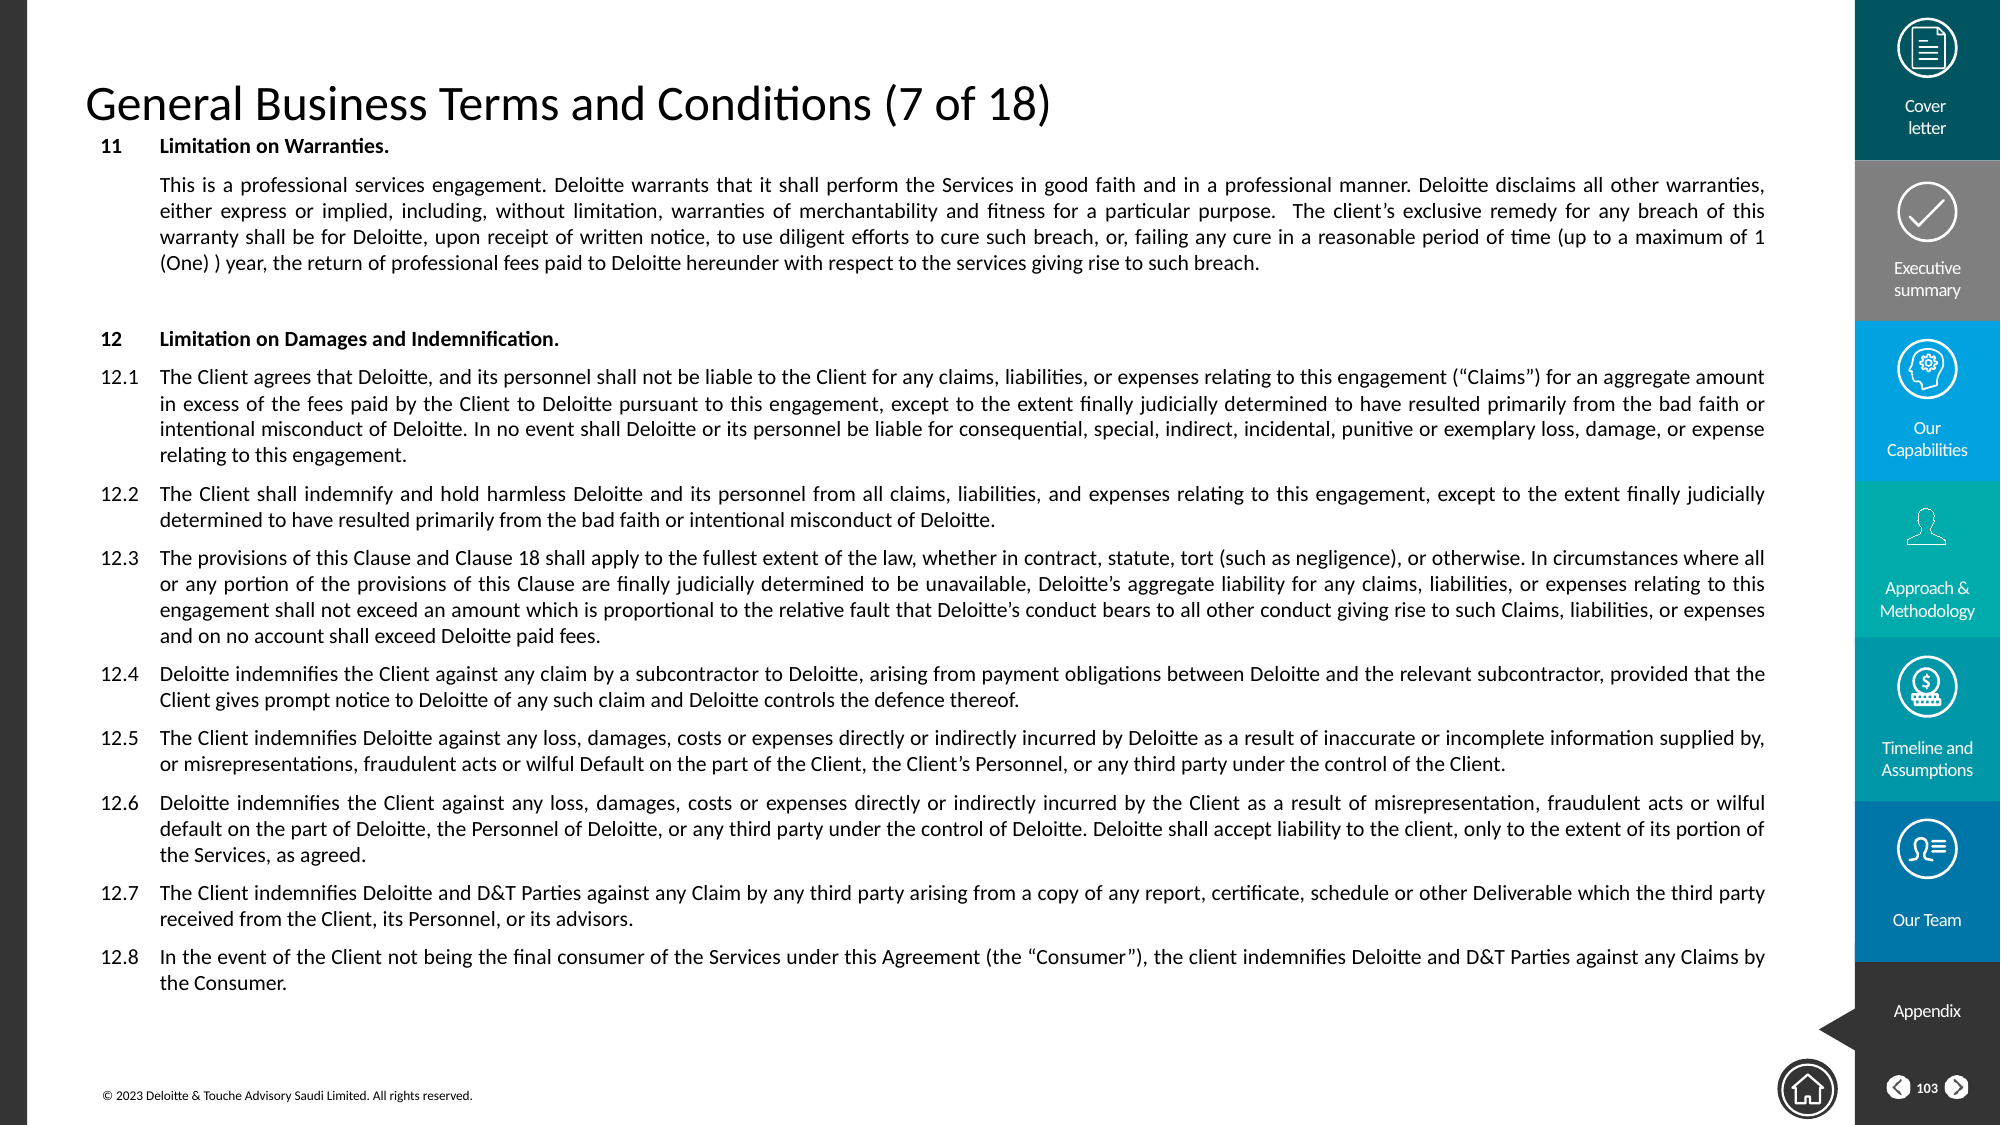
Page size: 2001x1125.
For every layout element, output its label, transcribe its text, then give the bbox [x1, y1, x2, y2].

text_box [1816, 1005, 1859, 1054]
text_box 11 Limitation on Warranties. This is a professional services engagement. Deloitte warrants that it shall perform the Services in good faith and in a professional manner. Deloitte disclaims all other warranties, either express or implied, including, without limitation, warranties of merchantability and fitness for a particular purpose. The client’s exclusive remedy for any breach of this warranty shall be for Deloitte, upon receipt of written notice, to use diligent efforts to cure such breach, or, failing any cure in a reasonable period of time (up to a maximum of 1 (One) ) year, the return of professional fees paid to Deloitte hereunder with respect to the services giving rise to such breach. 12 Limitation on Damages and Indemnification. 12.1 The Client agrees that Deloitte, and its personnel shall not be liable to the Client for any claims, liabilities, or expenses relating to this engagement (“Claims”) for an aggregate amount in excess of the fees paid by the Client to Deloitte pursuant to this engagement, except to the extent finally judicially determined to have resulted primarily from the bad faith or intentional misconduct of Deloitte. In no event shall Deloitte or its personnel be liable for consequential, special, indirect, incidental, punitive or exemplary loss, damage, or expense relating to this engagement. 12.2 The Client shall indemnify and hold harmless Deloitte and its personnel from all claims, liabilities, and expenses relating to this engagement, except to the extent finally judicially determined to have resulted primarily from the bad faith or intentional misconduct of Deloitte. 12.3 The provisions of this Clause and Clause 18 shall apply to the fullest extent of the law, whether in contract, statute, tort (such as negligence), or otherwise. In circumstances where all or any portion of the provisions of this Clause are finally judicially determined to be unavailable, Deloitte’s aggregate liability for any claims, liabilities, or expenses relating to this engagement shall not exceed an amount which is proportional to the relative fault that Deloitte’s conduct bears to all other conduct giving rise to such Claims, liabilities, or expenses and on no account shall exceed Deloitte paid fees. 12.4 Deloitte indemnifies the Client against any claim by a subcontractor to Deloitte, arising from payment obligations between Deloitte and the relevant subcontractor, provided that the Client gives prompt notice to Deloitte of any such claim and Deloitte controls the defence thereof. 12.5 The Client indemnifies Deloitte against any loss, damages, costs or expenses directly or indirectly incurred by Deloitte as a result of inaccurate or incomplete information supplied by, or misrepresentations, fraudulent acts or wilful Default on the part of the Client, the Client’s Personnel, or any third party under the control of the Client. 12.6 Deloitte indemnifies the Client against any loss, damages, costs or expenses directly or indirectly incurred by the Client as a result of misrepresentation, fraudulent acts or wilful default on the part of Deloitte, the Personnel of Deloitte, or any third party under the control of Deloitte. Deloitte shall accept liability to the client, only to the extent of its portion of the Services, as agreed. 12.7 The Client indemnifies Deloitte and D&T Parties against any Claim by any third party arising from a copy of any report, certificate, schedule or other Deliverable which the third party received from the Client, its Personnel, or its advisors. 12.8 In the event of the Client not being the final consumer of the Services under this Agreement (the “Consumer”), the client indemnifies Deloitte and D&T Parties against any Claims by the Consumer. [85, 124, 1783, 1037]
picture [1944, 1075, 1969, 1099]
text_box [0, 0, 28, 1125]
picture [1886, 1075, 1911, 1099]
title General Business Terms and Conditions (7 of 18) [85, 70, 1915, 125]
